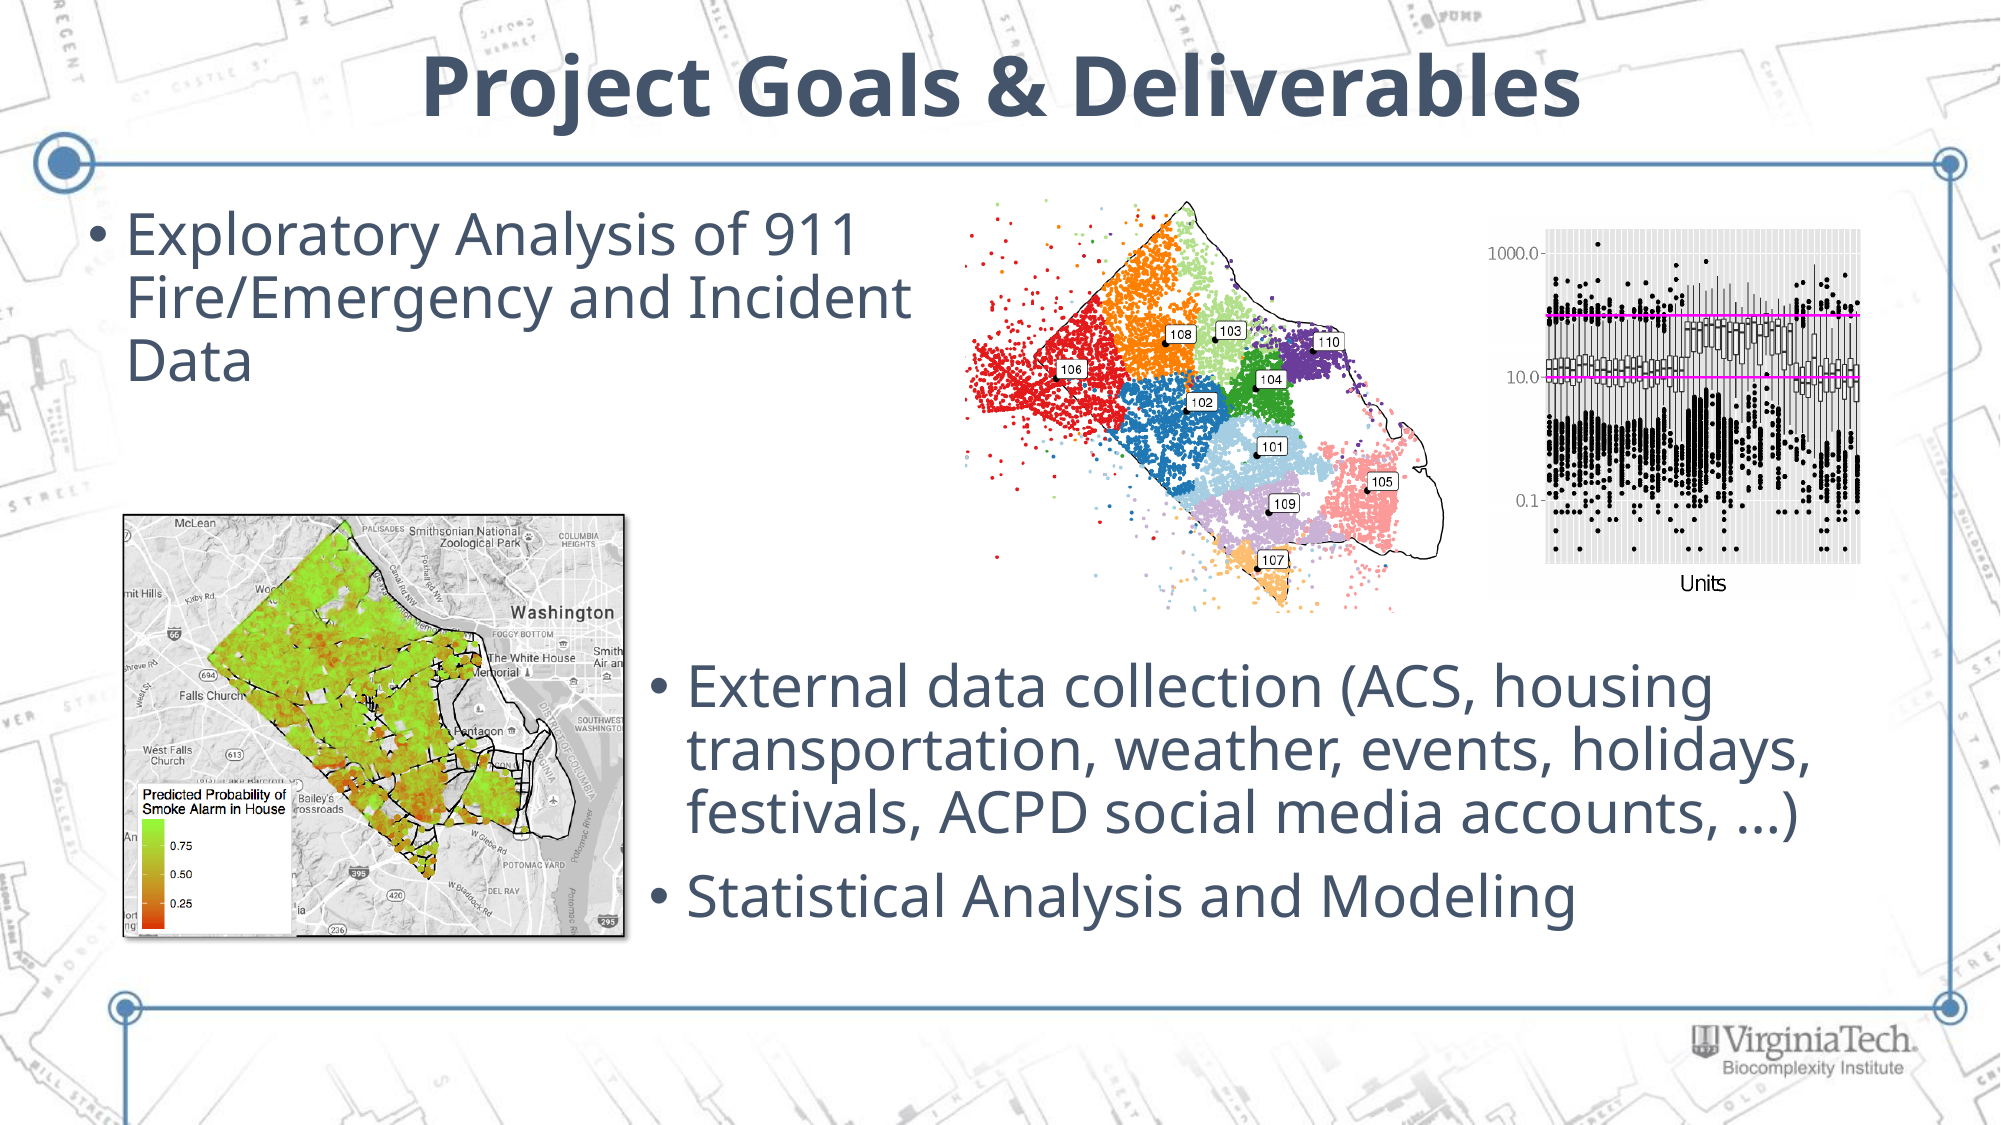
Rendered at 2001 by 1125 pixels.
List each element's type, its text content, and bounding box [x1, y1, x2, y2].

list Exploratory Analysis of 911 Fire/Emergency and Incident Data [72, 197, 965, 577]
picture [0, 0, 2001, 1125]
text_box External data collection (ACS, housing transportation, weather, events, holidays, festivals, ACPD social media accounts, …) Statistical Analysis and Modeling [633, 650, 1941, 987]
title Project Goals & Deliverables [72, 6, 1931, 174]
